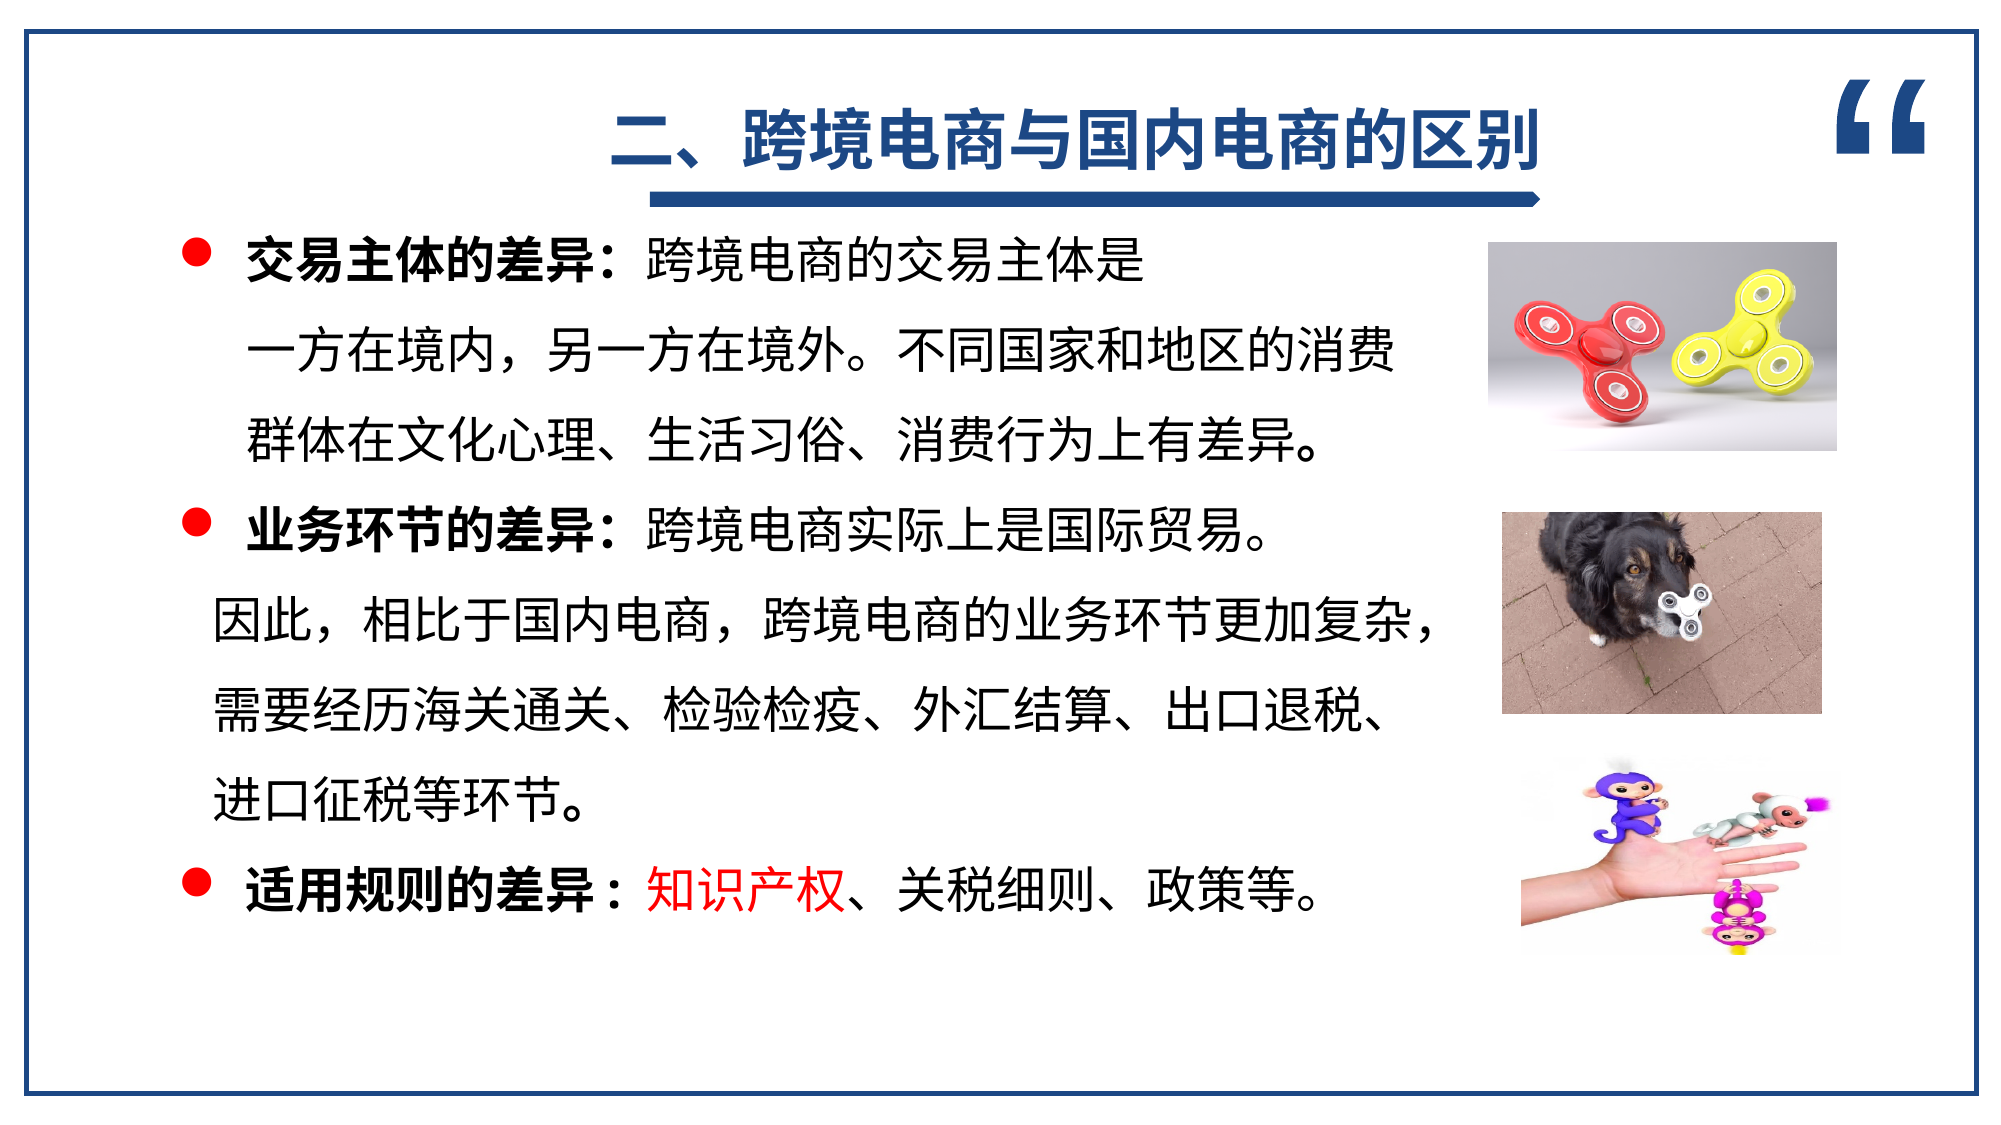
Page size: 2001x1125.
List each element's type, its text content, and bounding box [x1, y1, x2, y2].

text_box [26, 30, 1978, 1095]
text_box 交易主体的差异：跨境电商的交易主体是 一方在境内，另一方在境外。不同国家和地区的消费 群体在文化心理、生活习俗、消费行为上有差异。 业务环节的差异：跨境电商实际上是国际贸易。 因此，相比于国内电商，跨境电商的业务环节更加复杂， 需要经历海关通关、检验检疫、外汇结算、出口退税、 进口征税等环节。 适用规则的差异: 知识产权、关税细则、政策等。 [163, 191, 1841, 1017]
picture [1502, 512, 1822, 714]
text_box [579, 90, 1571, 267]
picture [1520, 753, 1841, 955]
picture [1487, 242, 1837, 451]
